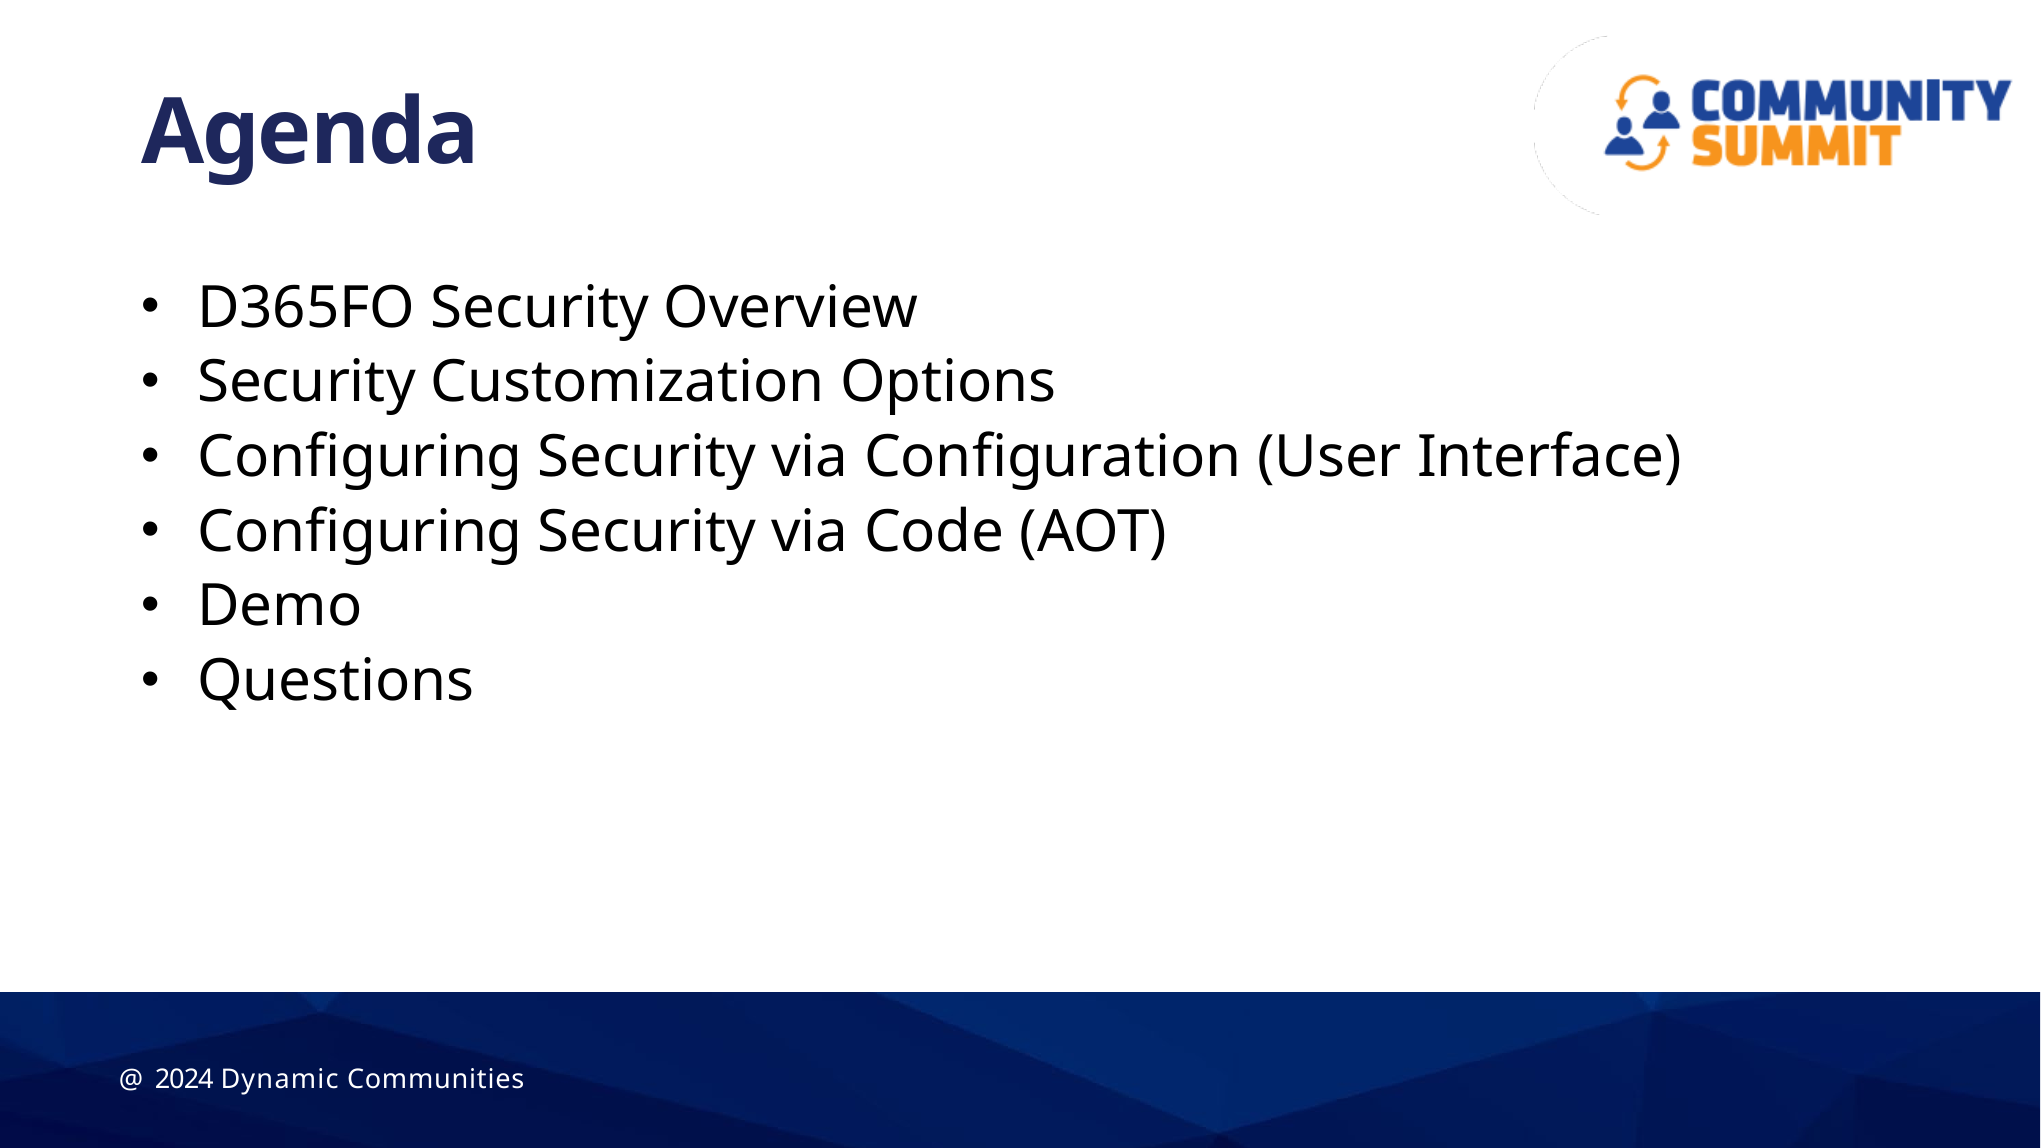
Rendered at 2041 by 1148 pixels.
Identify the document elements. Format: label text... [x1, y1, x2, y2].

list D365FO Security Overview Security Customization Options Configuring Security via Configuration (User Interface) Configuring Security via Code (AOT) Demo Questions [117, 261, 1917, 924]
picture [0, 992, 2041, 1148]
title Agenda [117, 75, 1917, 193]
